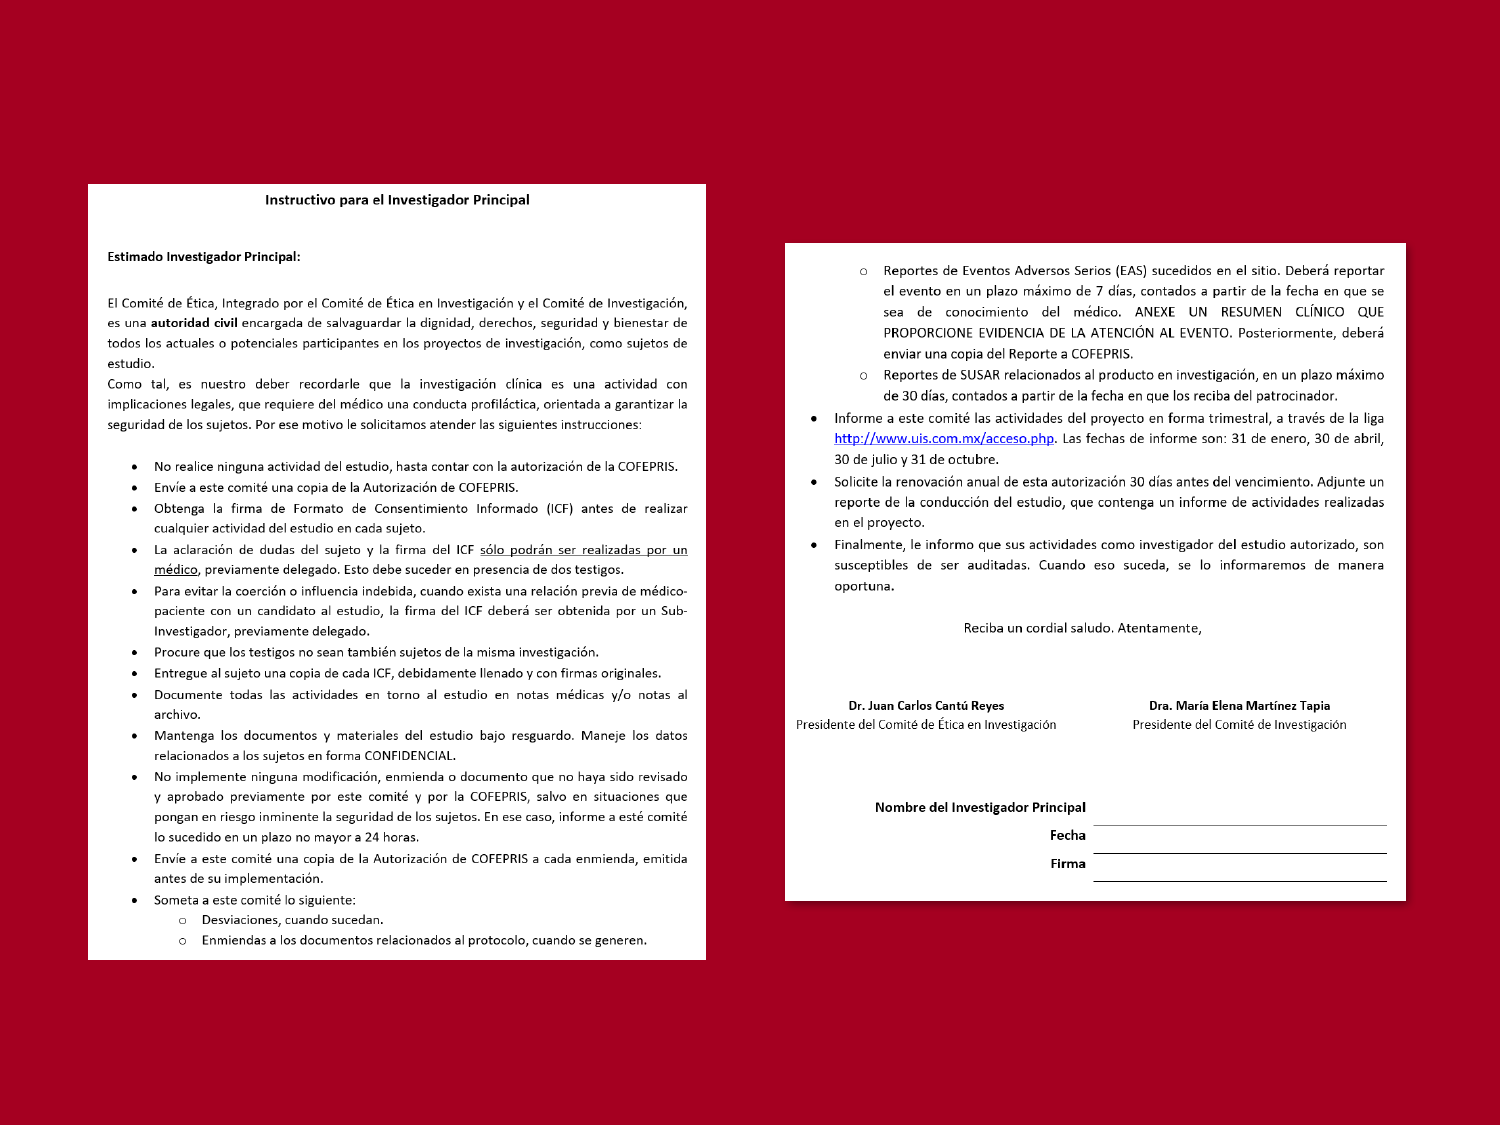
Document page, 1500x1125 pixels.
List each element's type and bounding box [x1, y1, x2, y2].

picture [785, 243, 1406, 901]
picture [88, 184, 706, 960]
